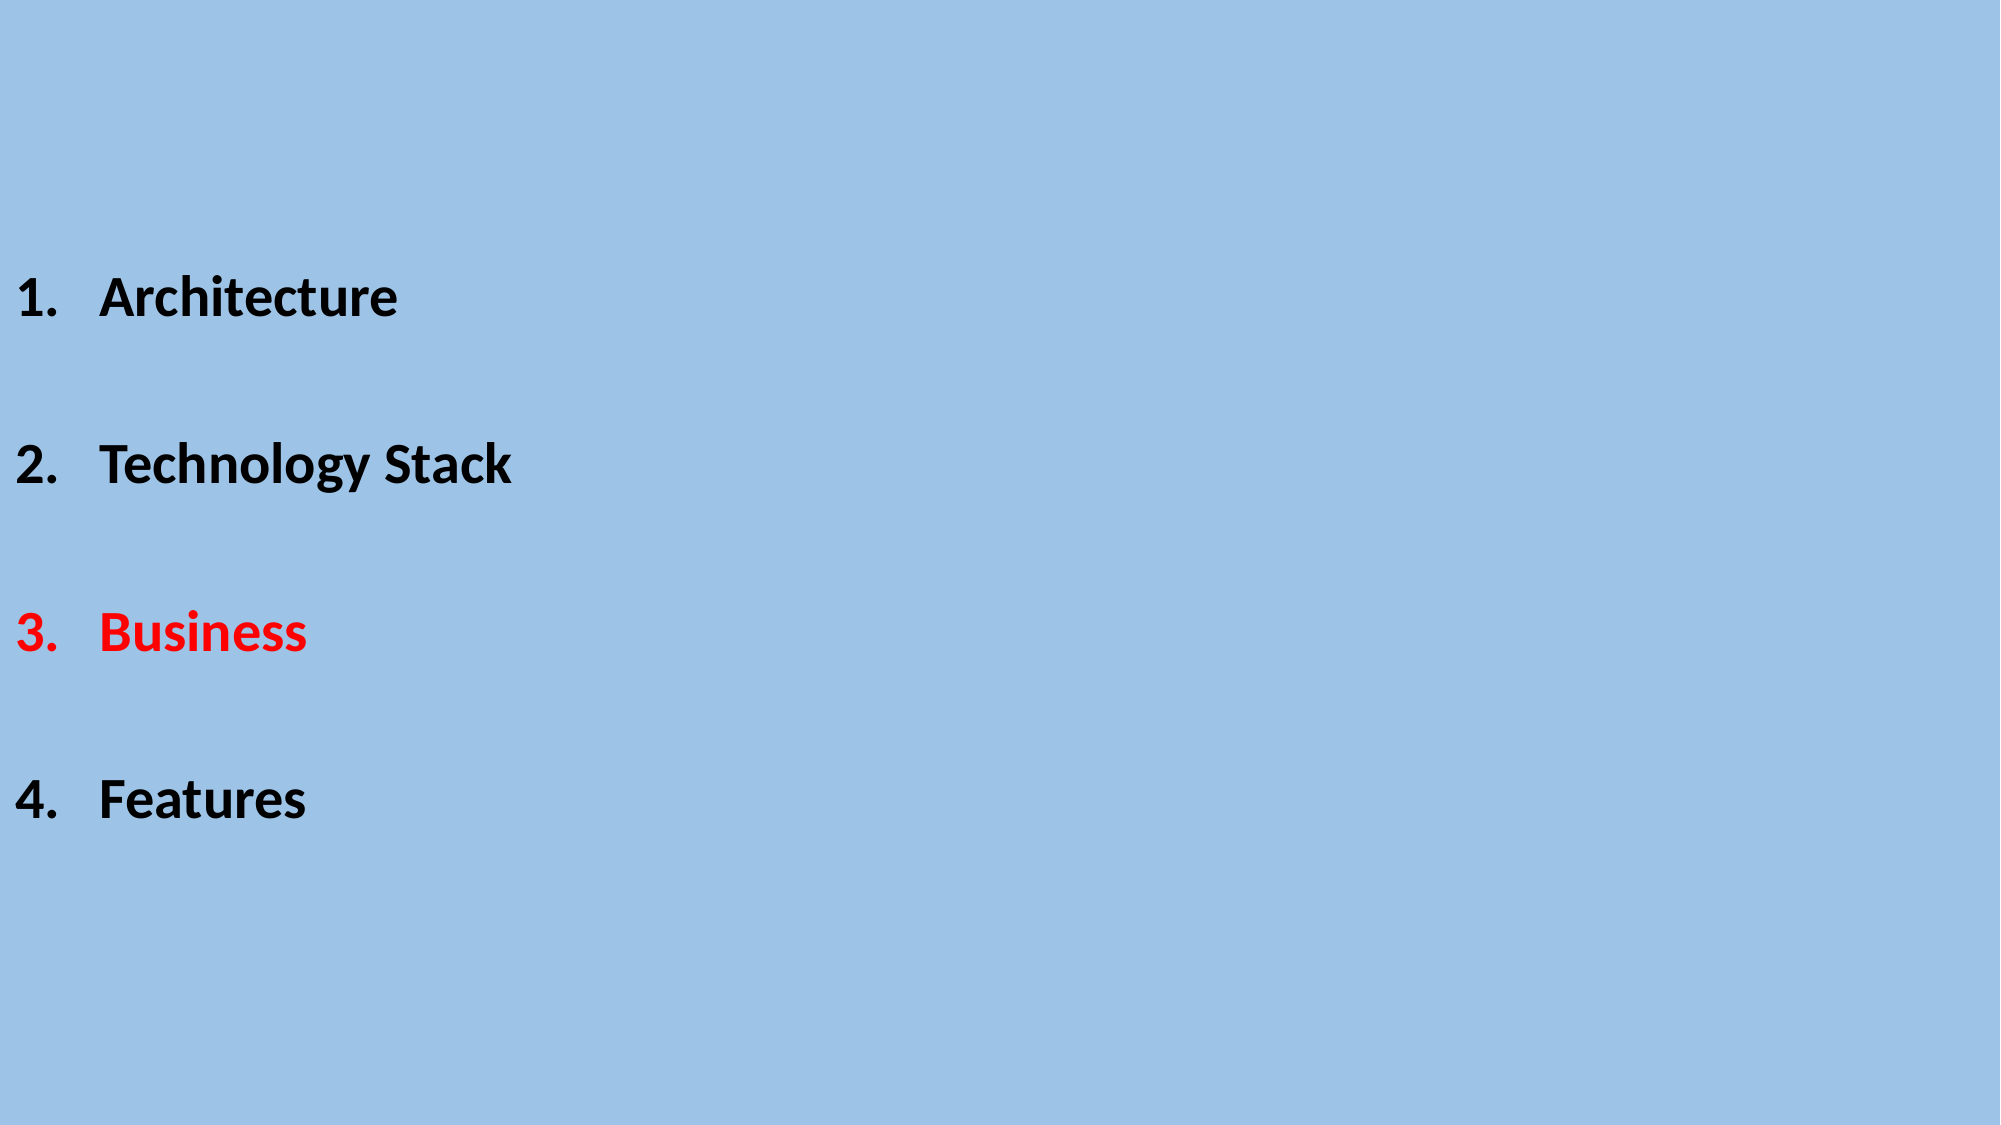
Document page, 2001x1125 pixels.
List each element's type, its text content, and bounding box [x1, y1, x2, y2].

list Architecture Technology Stack Business Features [0, 0, 2000, 1125]
